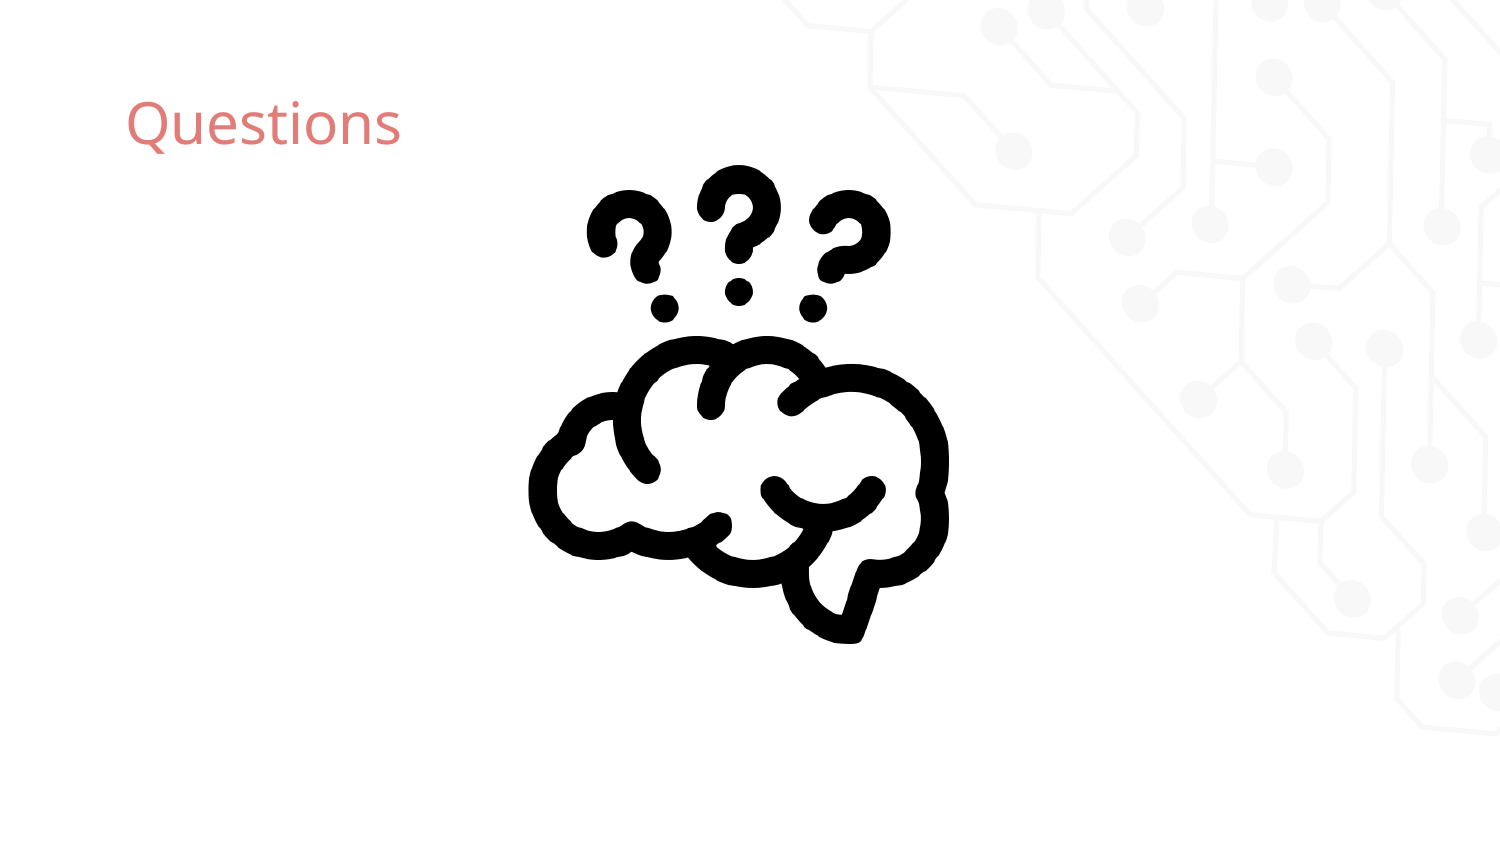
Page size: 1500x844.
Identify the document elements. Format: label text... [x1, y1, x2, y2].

title Questions [110, 71, 889, 166]
picture [499, 165, 978, 644]
